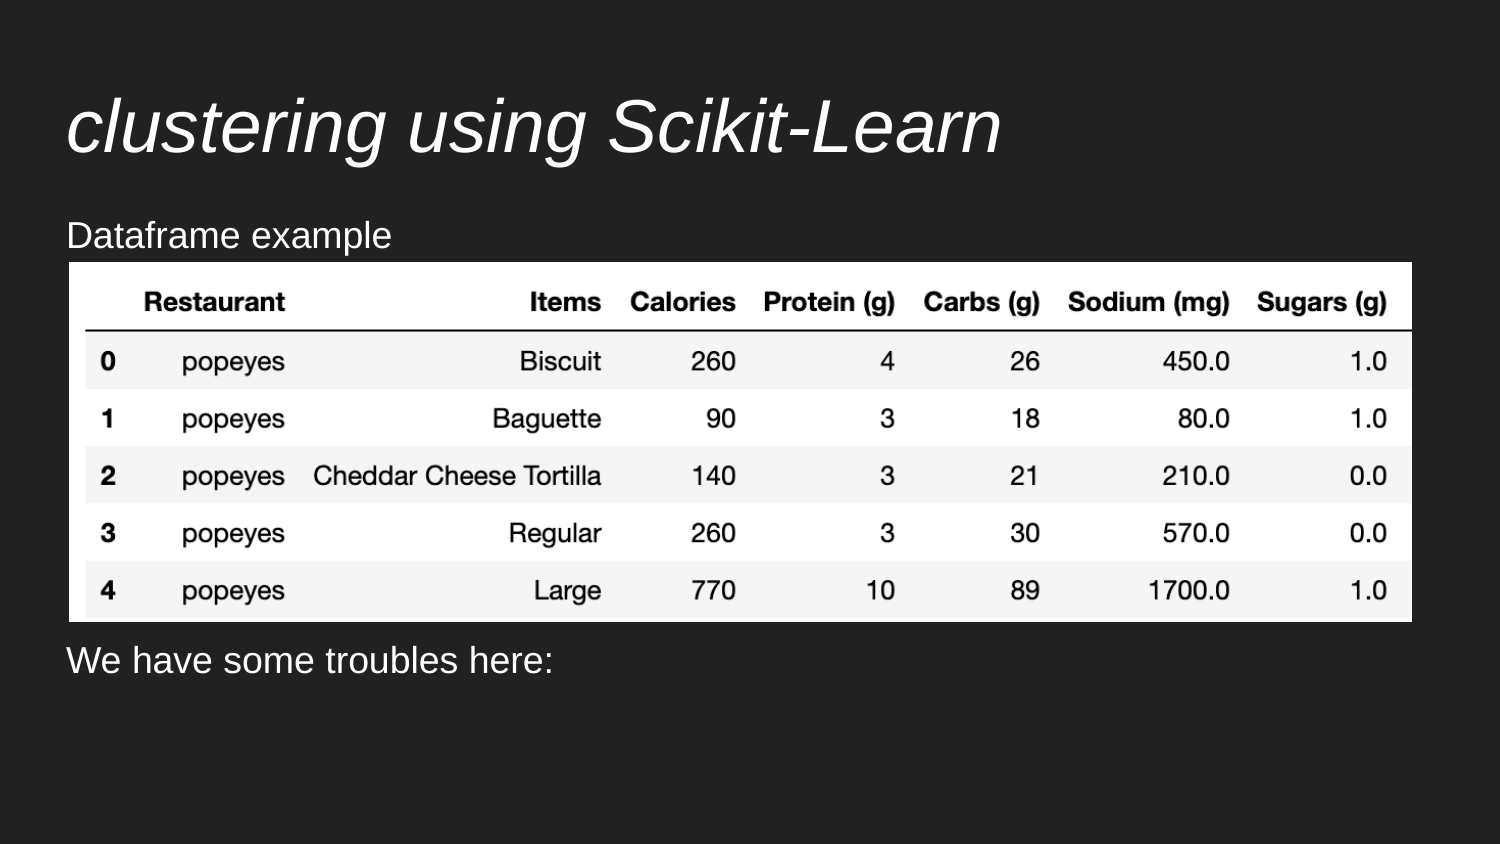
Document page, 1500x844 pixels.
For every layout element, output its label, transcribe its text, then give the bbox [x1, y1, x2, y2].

picture [68, 262, 1412, 622]
list Dataframe example We have some troubles here: [51, 189, 1449, 750]
title clustering using Scikit-Learn [51, 62, 1449, 157]
